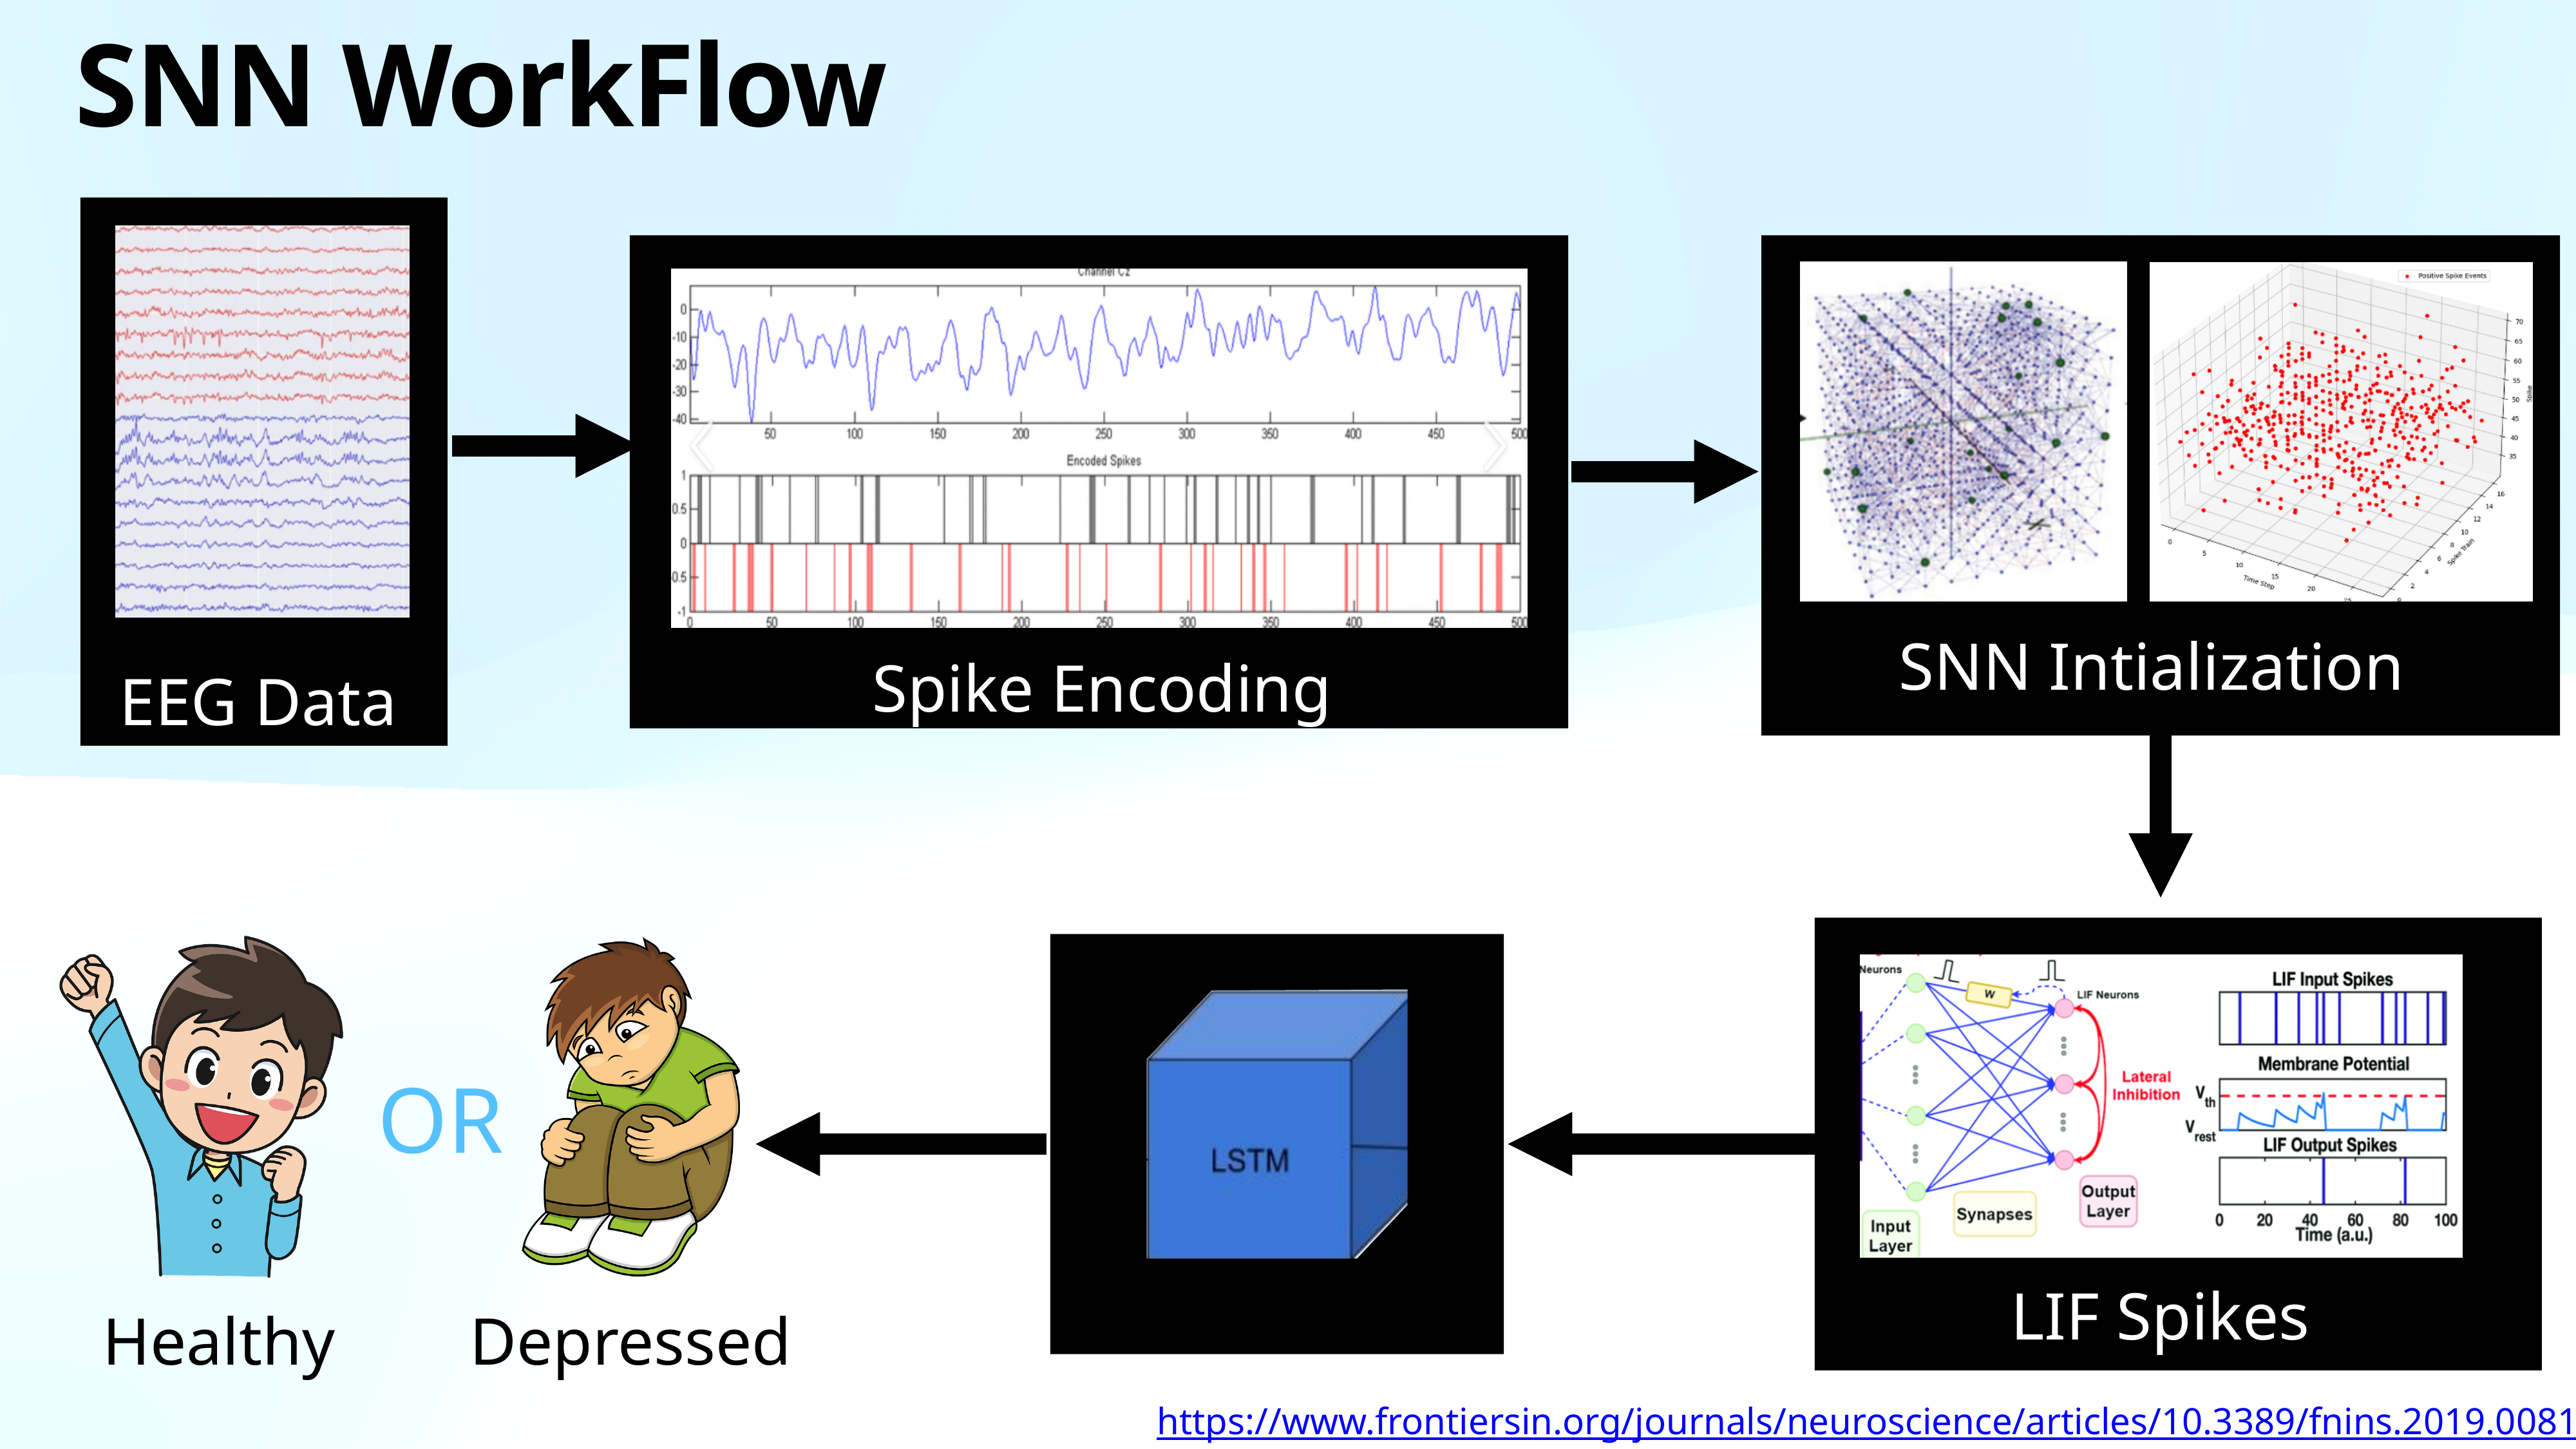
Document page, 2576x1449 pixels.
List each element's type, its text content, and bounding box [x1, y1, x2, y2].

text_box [80, 197, 448, 746]
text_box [1814, 917, 2543, 1371]
picture [0, 0, 2576, 1449]
text_box OR [372, 1070, 509, 1179]
text_box Healthy [97, 1303, 341, 1385]
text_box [1761, 235, 2561, 736]
text_box [2156, 736, 2165, 898]
title SNN WorkFlow [69, 33, 2392, 186]
text_box [1050, 934, 1504, 1354]
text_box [629, 235, 1569, 734]
text_box https://www.frontiersin.org/journals/neuroscience/articles/10.3389/fnins.2019.00812/full [1151, 1394, 2576, 1449]
text_box Depressed [464, 1303, 798, 1385]
text_box [1508, 1140, 1814, 1148]
text_box [755, 1140, 1046, 1148]
text_box [1571, 468, 1759, 476]
